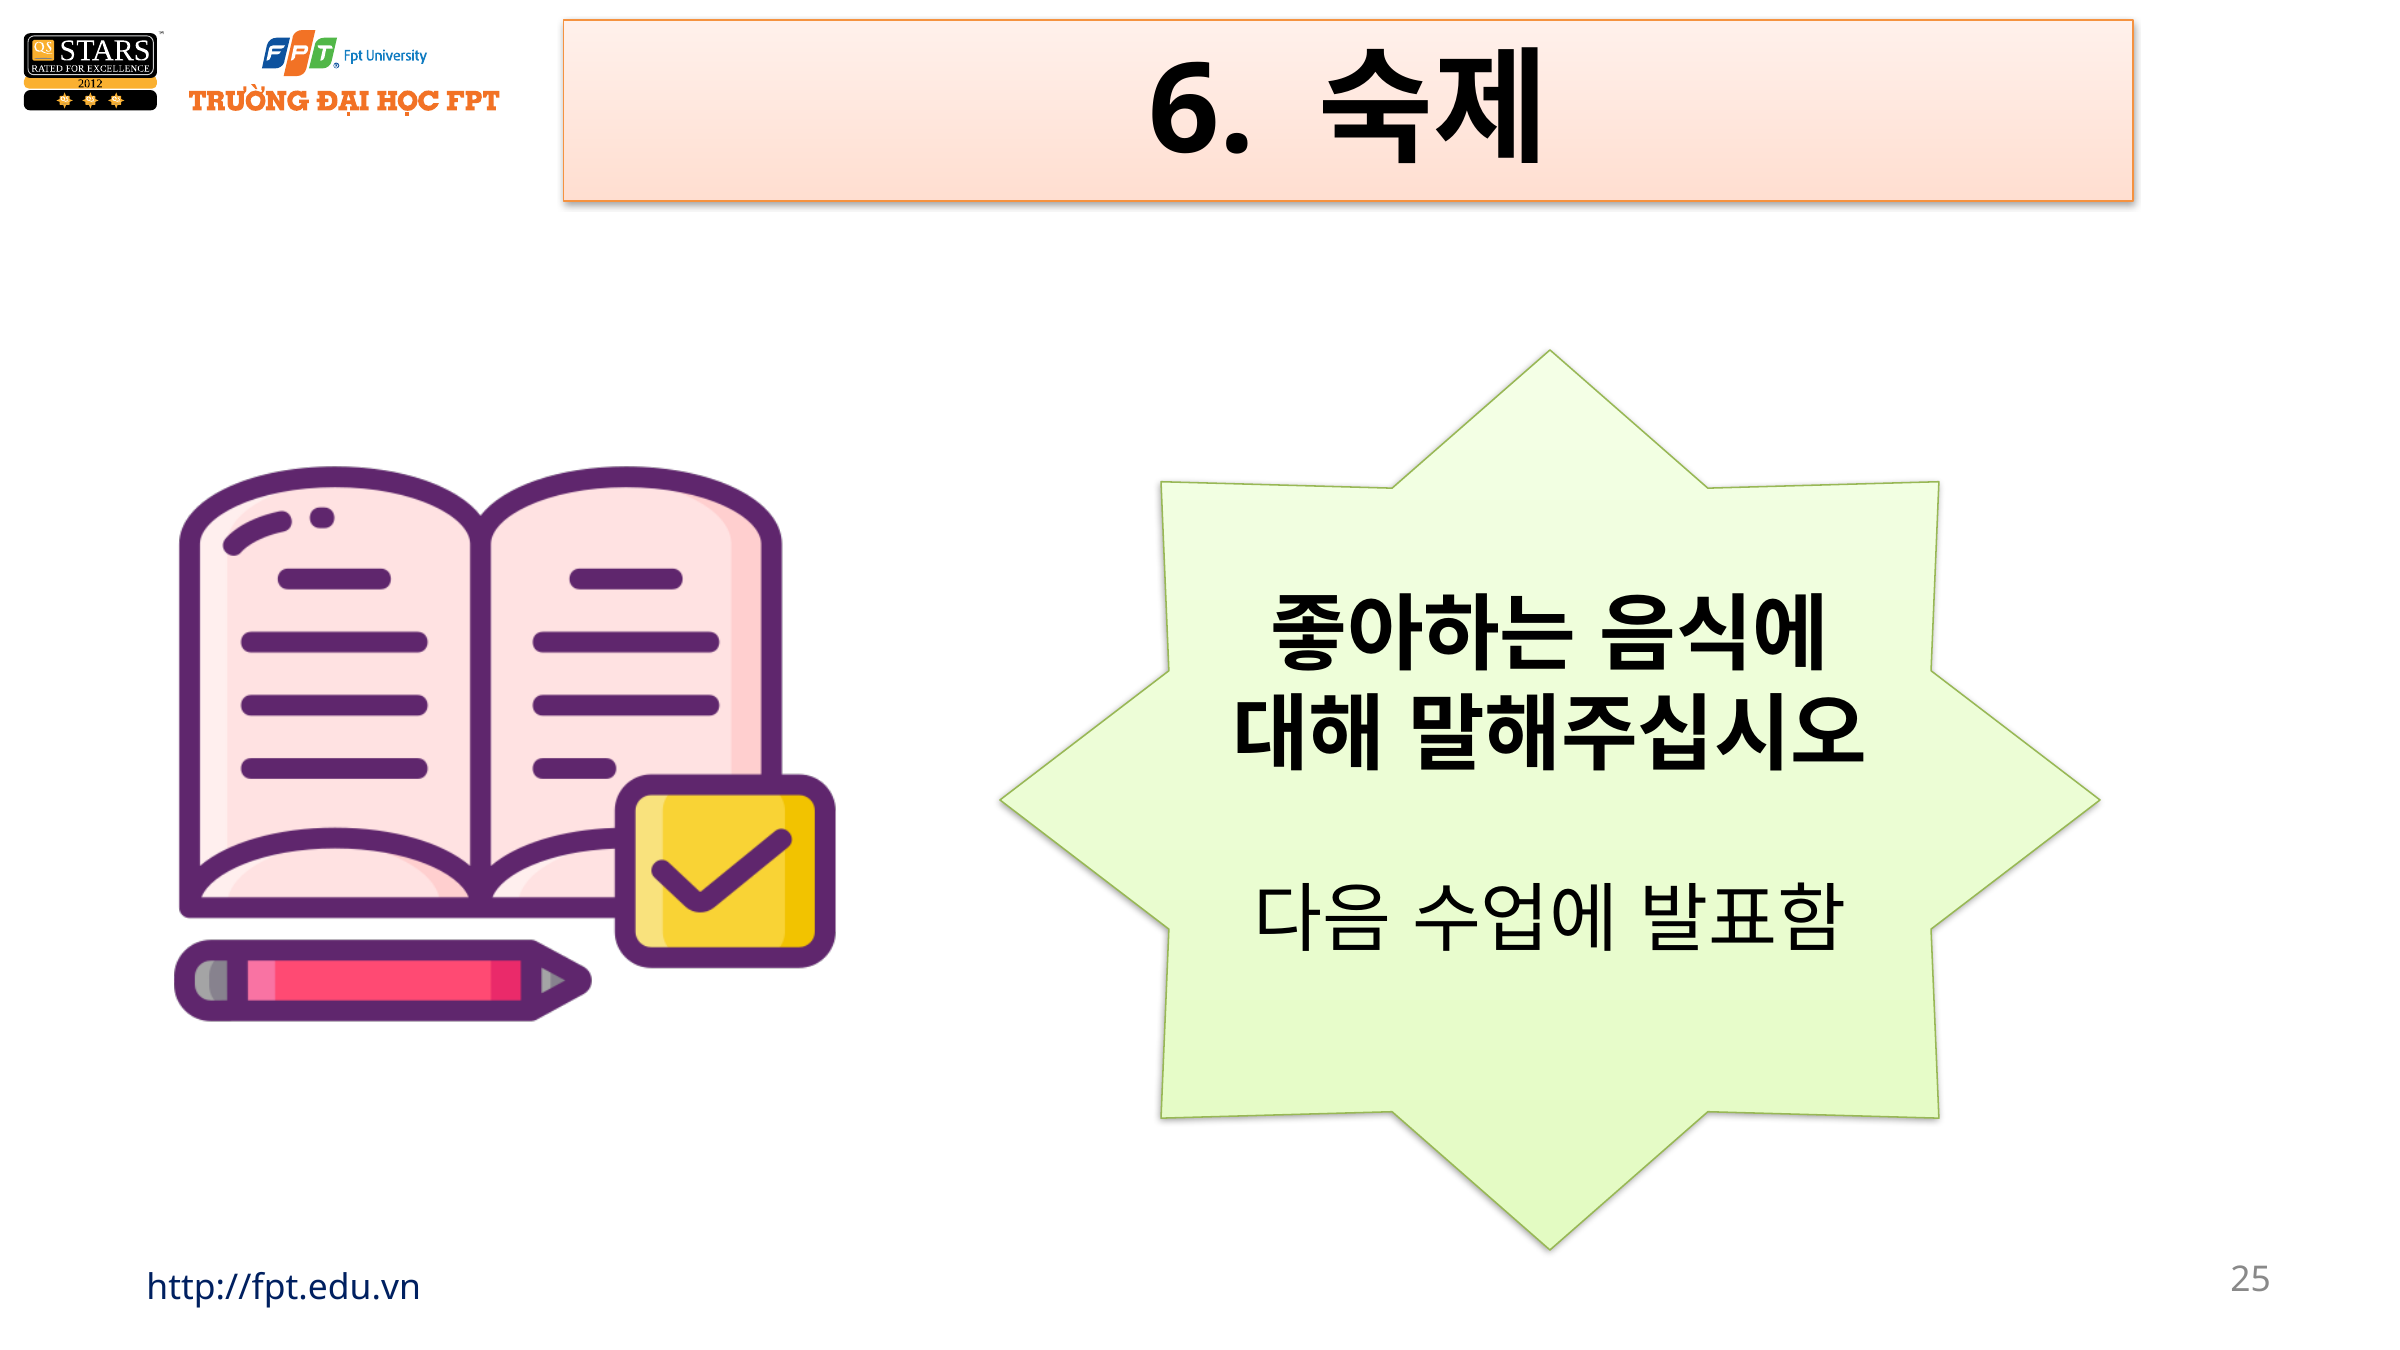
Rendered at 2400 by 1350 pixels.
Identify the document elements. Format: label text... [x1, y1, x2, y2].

picture [173, 412, 837, 1076]
text_box [999, 349, 2101, 1251]
text_box 6. 숙제 [563, 19, 2134, 202]
footer http://fpt.edu.vn [125, 1250, 885, 1322]
slide_number 25 [2175, 1250, 2293, 1312]
text_box 좋아하는 음식에 대해 말해주십시오 다음 수업에 발표함 [1187, 572, 1913, 968]
